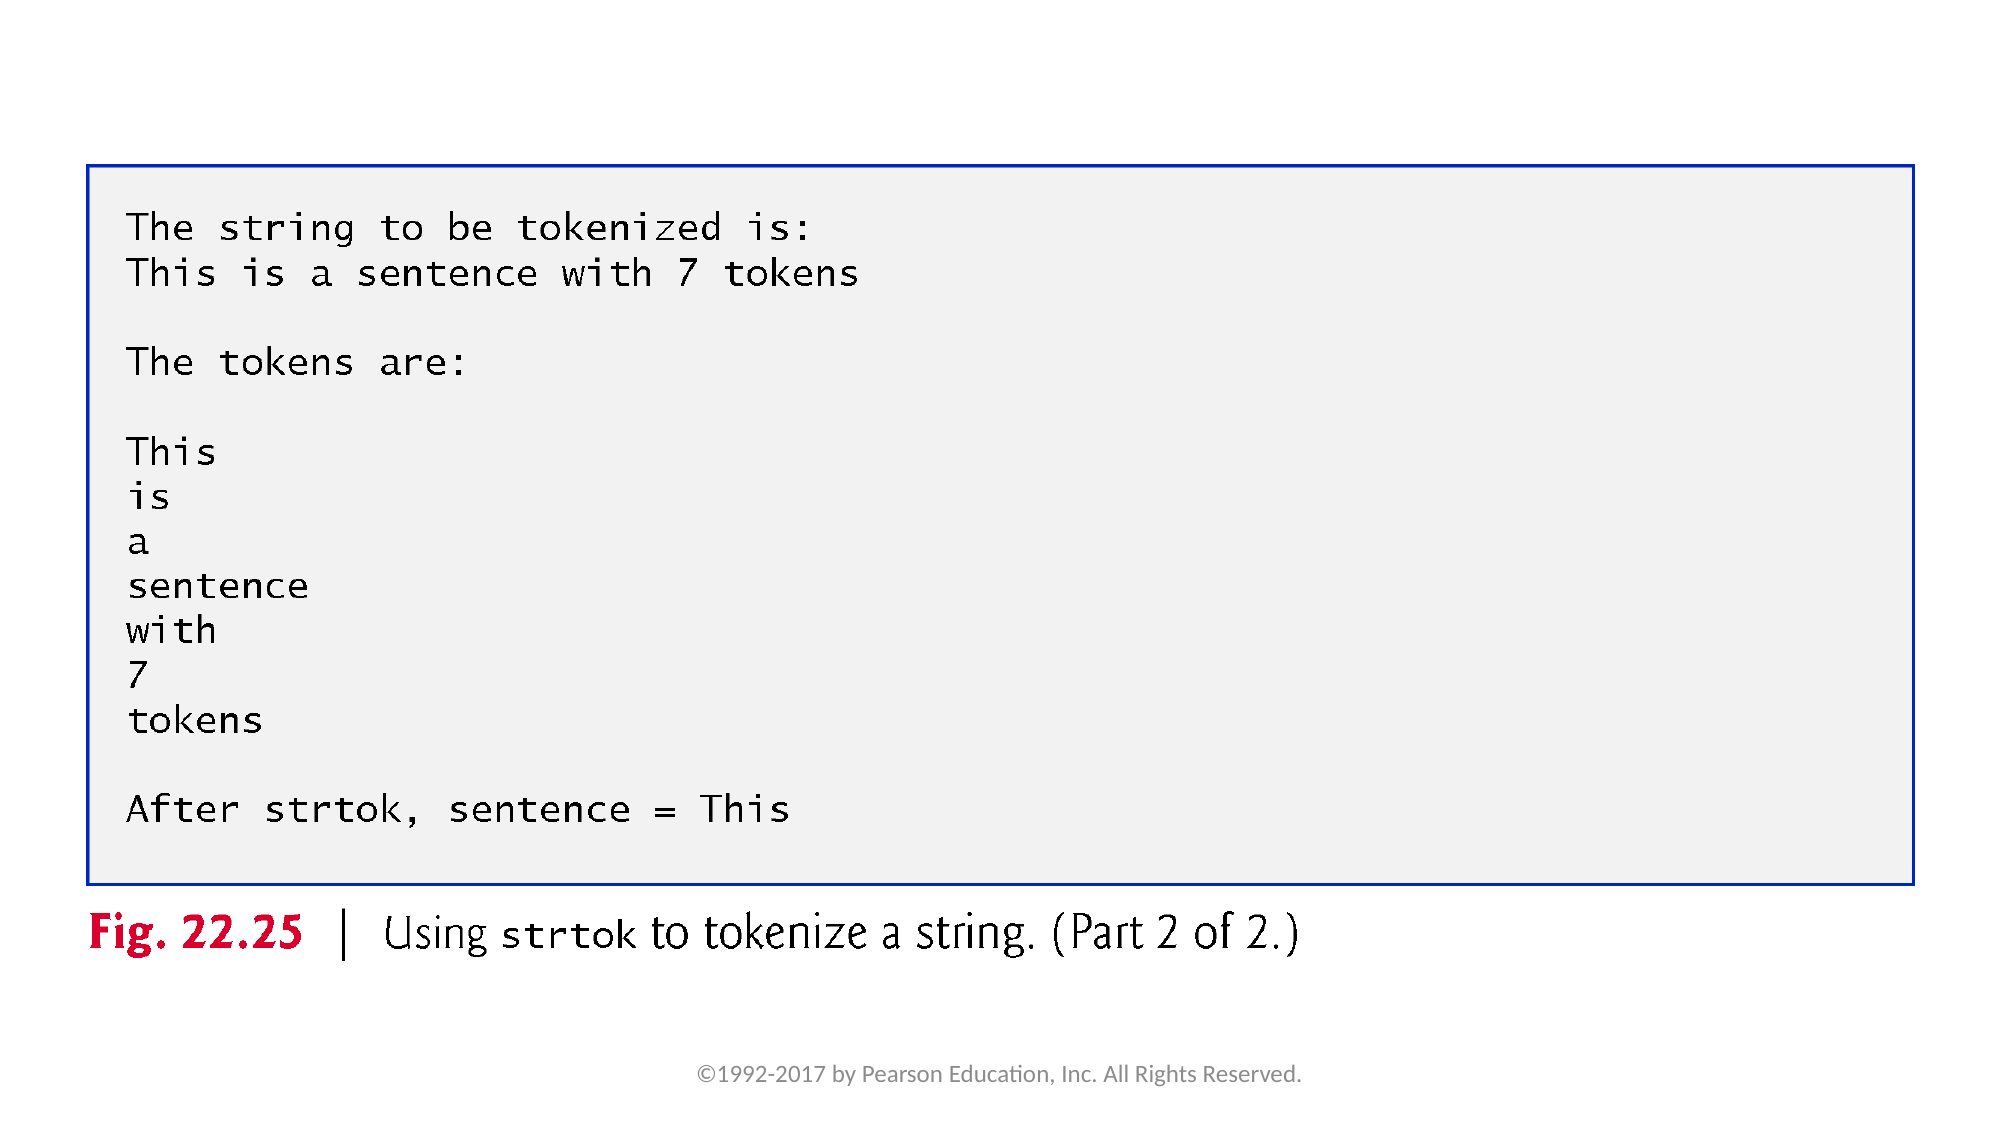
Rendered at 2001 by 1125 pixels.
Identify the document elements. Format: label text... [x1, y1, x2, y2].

picture [0, 78, 2000, 1046]
footer ©1992-2017 by Pearson Education, Inc. All Rights Reserved. [662, 1046, 1338, 1103]
